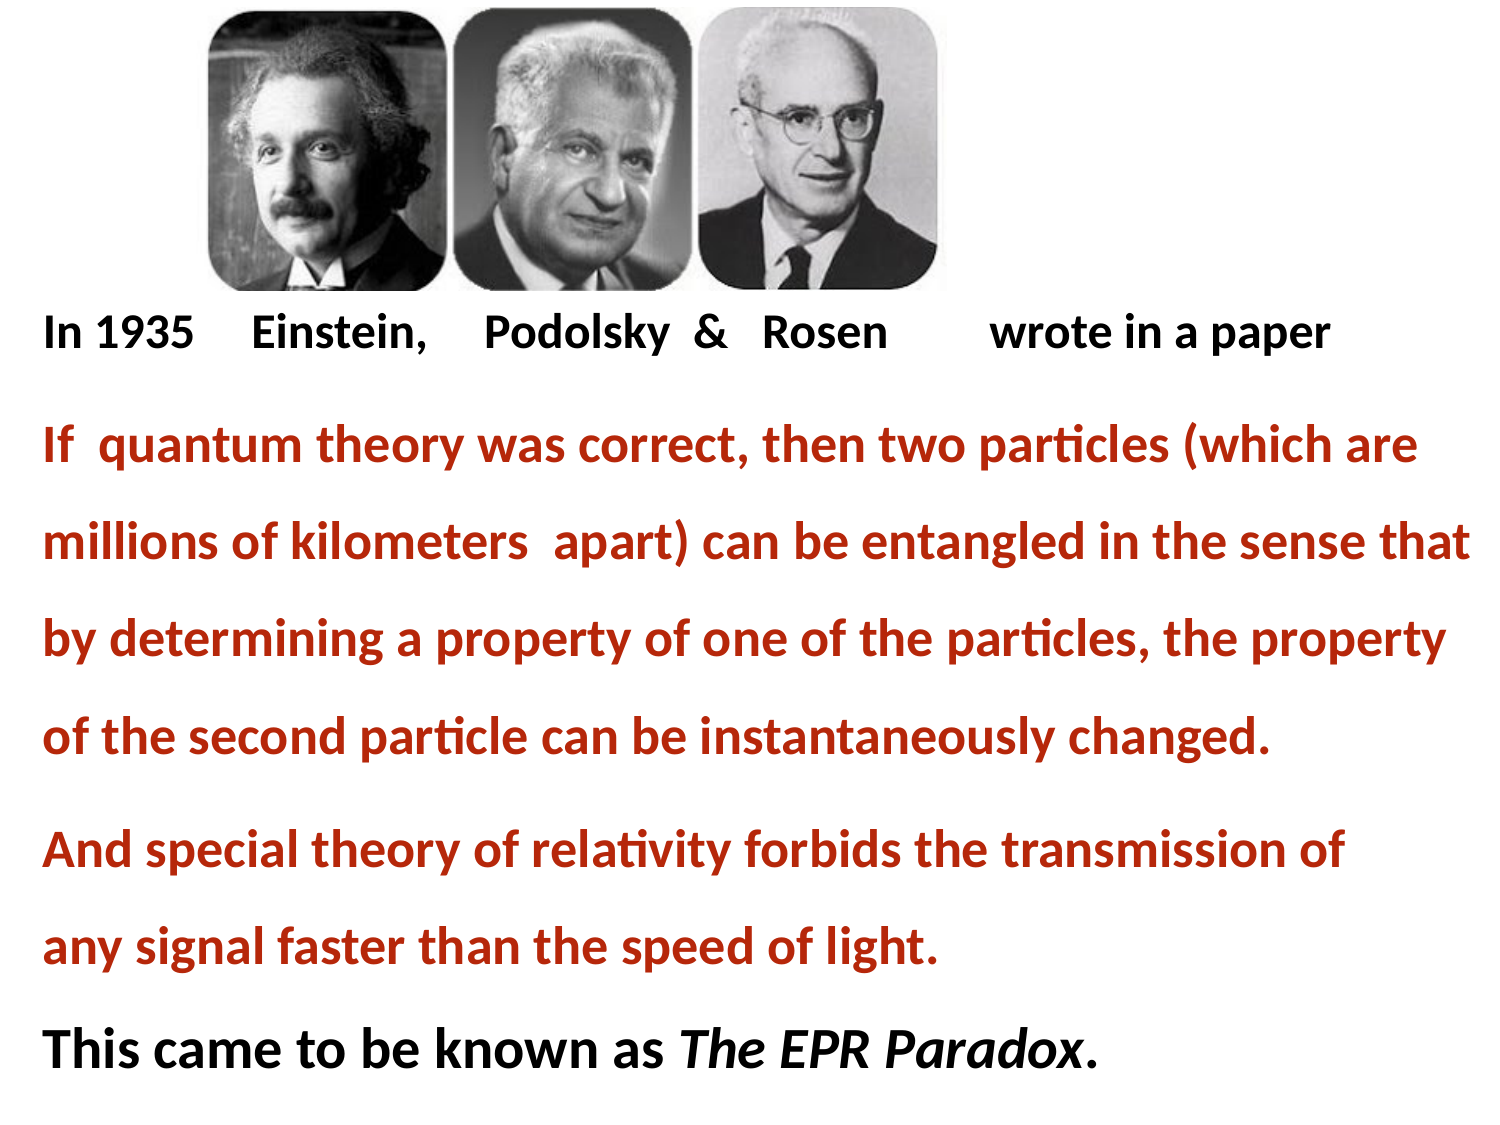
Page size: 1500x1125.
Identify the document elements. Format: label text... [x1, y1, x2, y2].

text_box And special theory of relativity forbids the transmission of any signal faster than the speed of light. This came to be known as The EPR Paradox. [28, 772, 1431, 1122]
text_box If quantum theory was correct, then two particles (which are millions of kilometers apart) can be entangled in the sense that by determining a property of one of the particles, the property of the second particle can be instantaneously changed. [28, 368, 1500, 773]
text_box In 1935 Einstein, Podolsky & Rosen wrote in a paper [28, 290, 1431, 366]
picture [196, 7, 948, 292]
